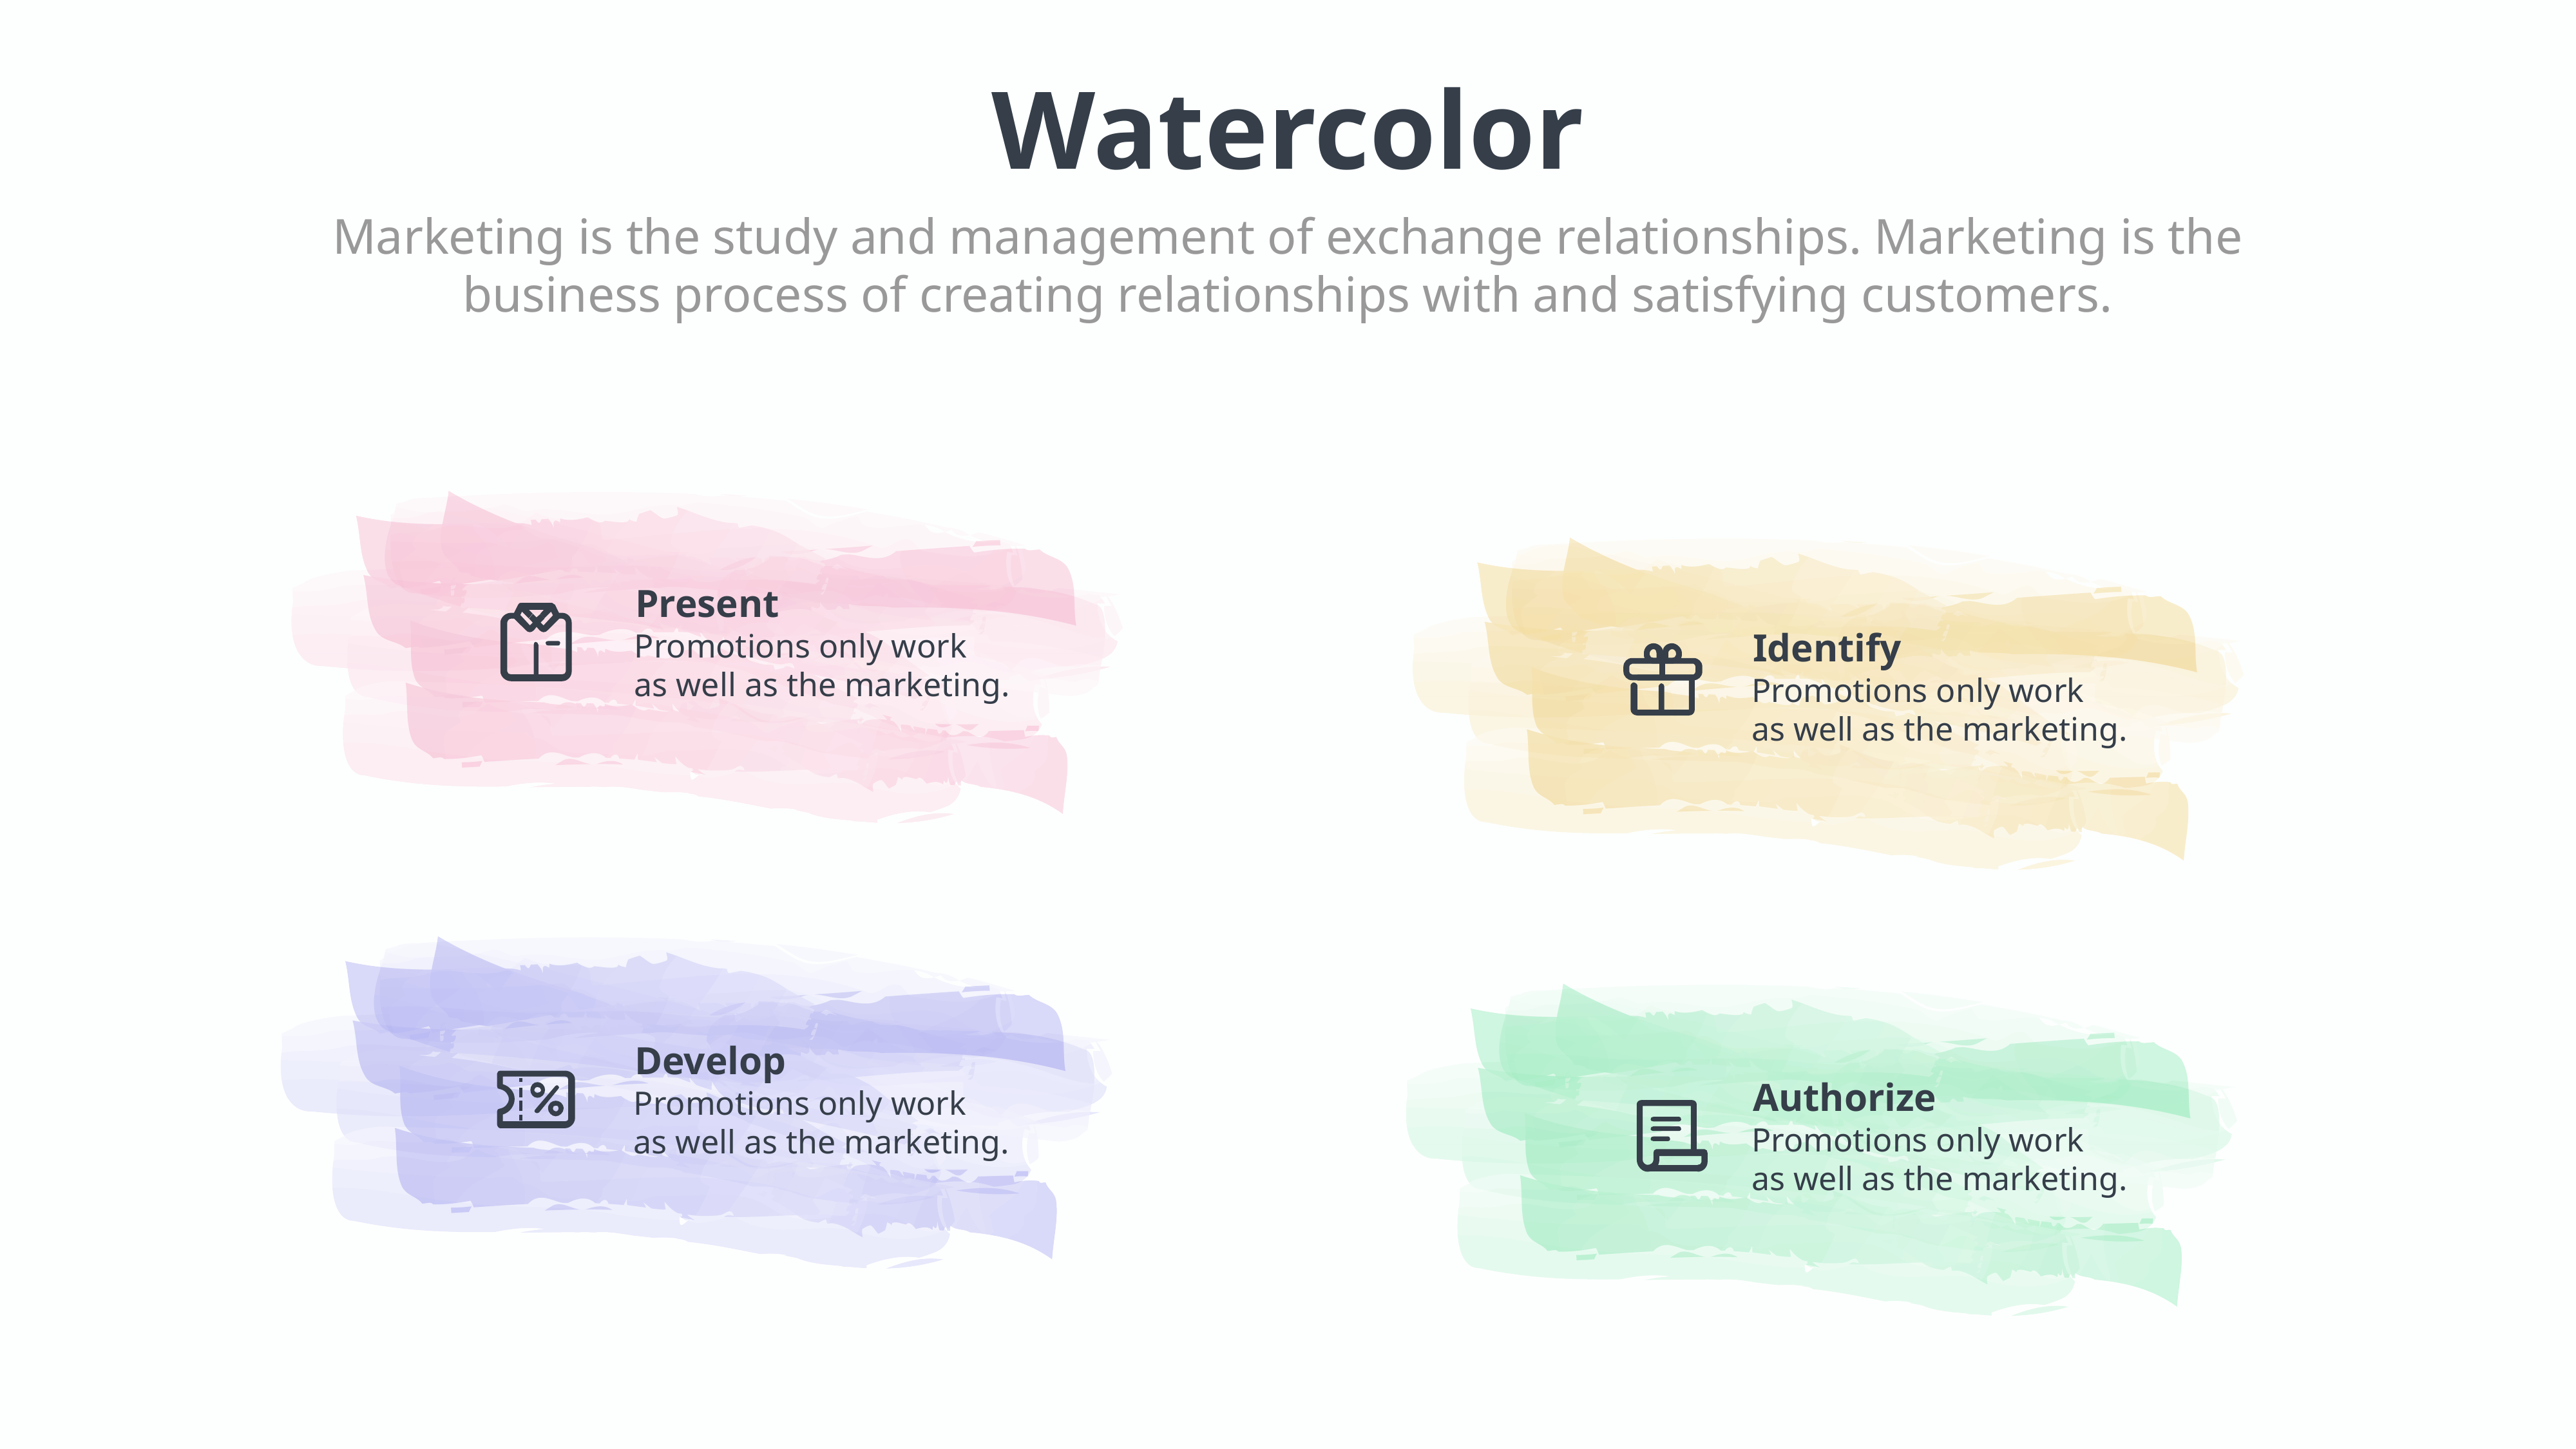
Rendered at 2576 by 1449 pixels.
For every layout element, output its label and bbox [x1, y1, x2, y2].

picture [1352, 495, 2292, 898]
text_box [1742, 1068, 2168, 1203]
picture [235, 898, 1176, 1301]
picture [235, 452, 1176, 855]
text_box [624, 575, 1051, 709]
text_box [624, 1032, 1051, 1166]
text_box [1742, 619, 2168, 753]
text_box [281, 57, 2295, 328]
picture [1352, 943, 2292, 1347]
text_box [497, 1070, 575, 1128]
text_box [500, 603, 572, 682]
text_box [1623, 643, 1703, 716]
text_box [1636, 1100, 1708, 1172]
